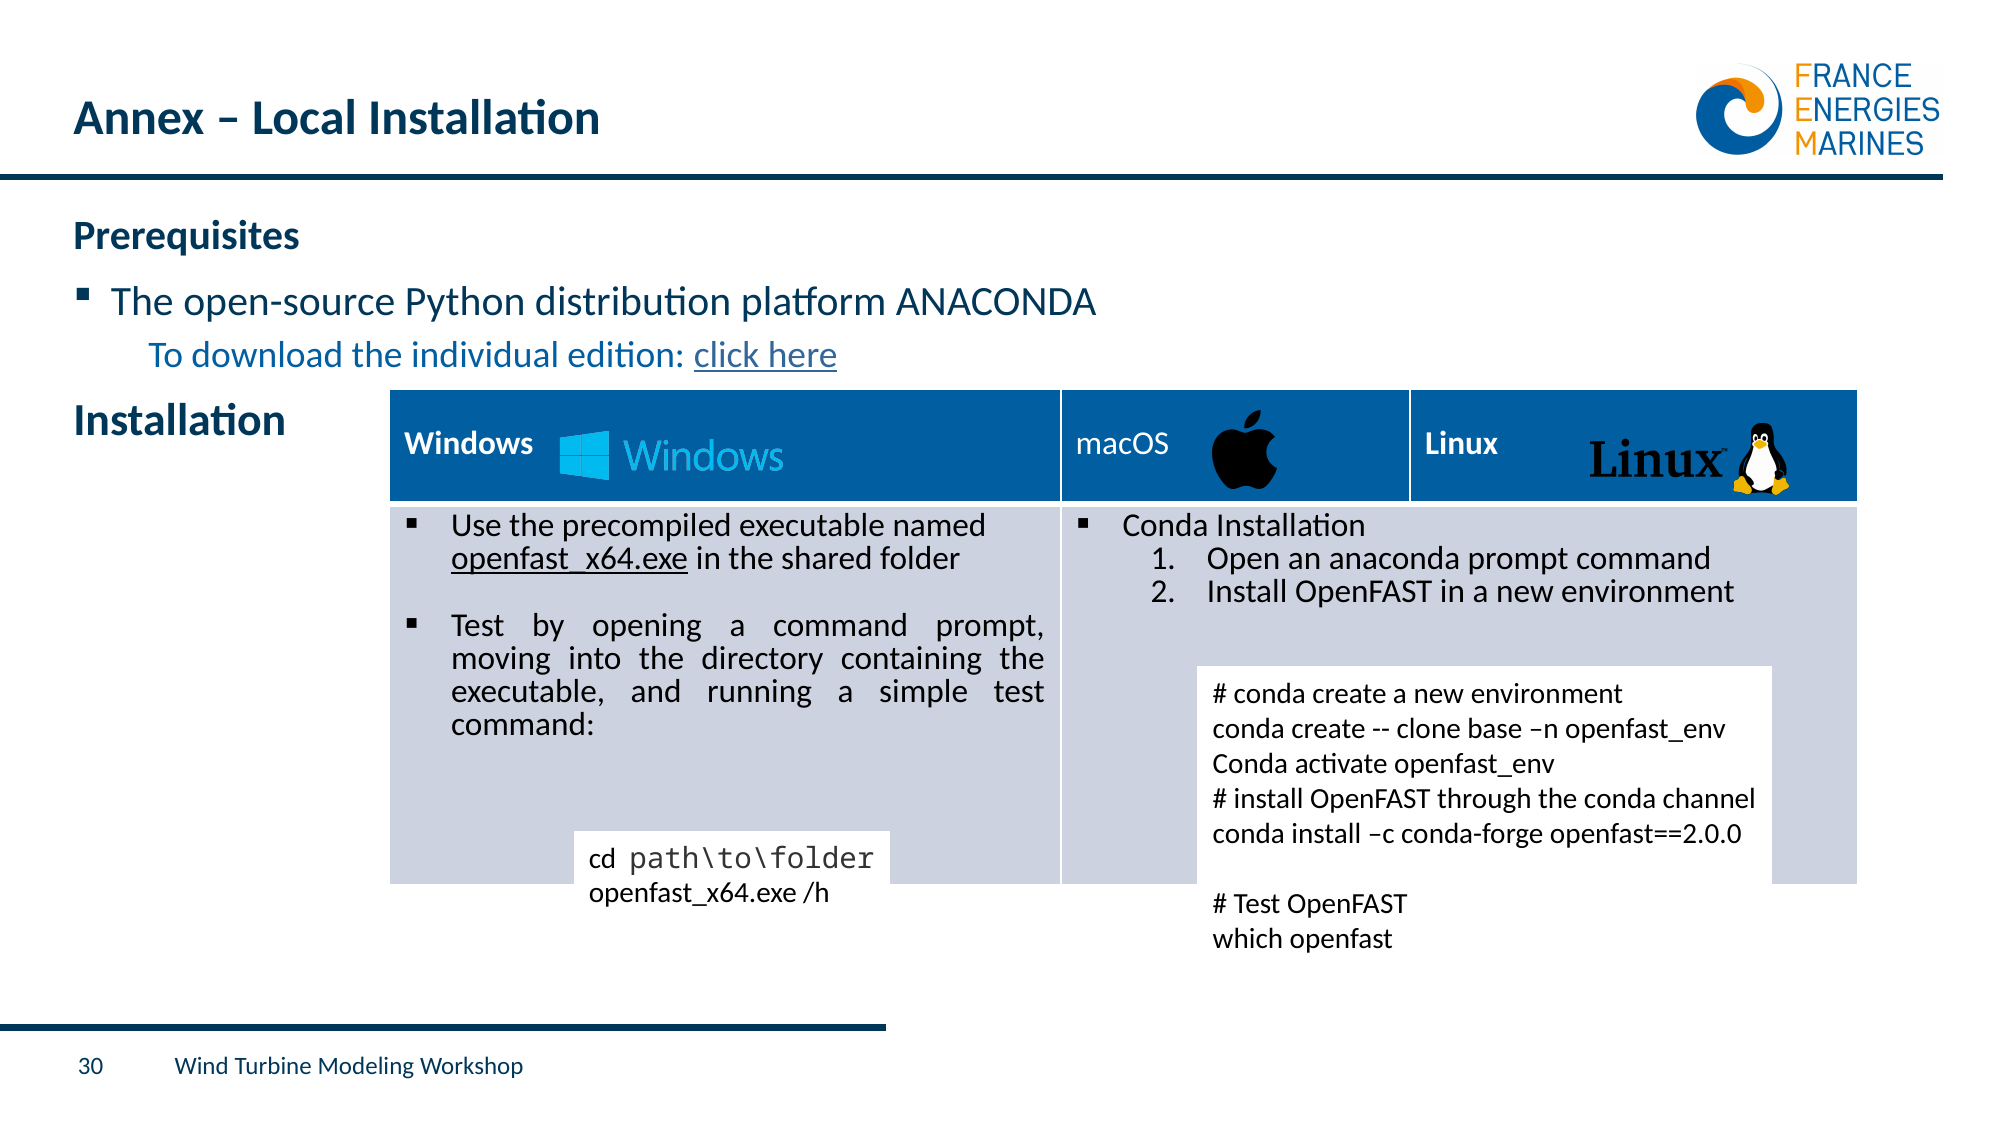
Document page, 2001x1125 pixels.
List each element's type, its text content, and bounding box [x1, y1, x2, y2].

picture [1590, 423, 1789, 495]
list Prerequisites The open-source Python distribution platform ANACONDA To download the individual edition: click here Installation [58, 206, 1337, 1014]
table_header macOS [1062, 390, 1409, 501]
title Annex – Local Installation [58, 60, 1649, 177]
text_box cd path\to\folder openfast_x64.exe /h [574, 831, 890, 917]
table_cell Conda Installation Open an anaconda prompt command Install OpenFAST in a new environment [1062, 507, 1857, 884]
text_box # conda create a new environment conda create -- clone base –n openfast_env Conda activate openfast_env # install OpenFAST through the conda channel conda install –c conda-forge openfast==2.0.0 # Test OpenFAST which openfast [1197, 666, 1772, 962]
picture [1696, 63, 1943, 155]
picture [539, 410, 805, 501]
table_header Linux [1411, 390, 1857, 501]
slide_number 30 [63, 1042, 142, 1103]
table_cell Use the precompiled executable named openfast_x64.exe in the shared folder Test by opening a command prompt, moving into the directory containing the executable, and running a simple test command: [390, 507, 1060, 884]
table_header Windows [390, 390, 1060, 501]
footer Wind Turbine Modeling Workshop [159, 1042, 878, 1103]
picture [1212, 410, 1277, 489]
